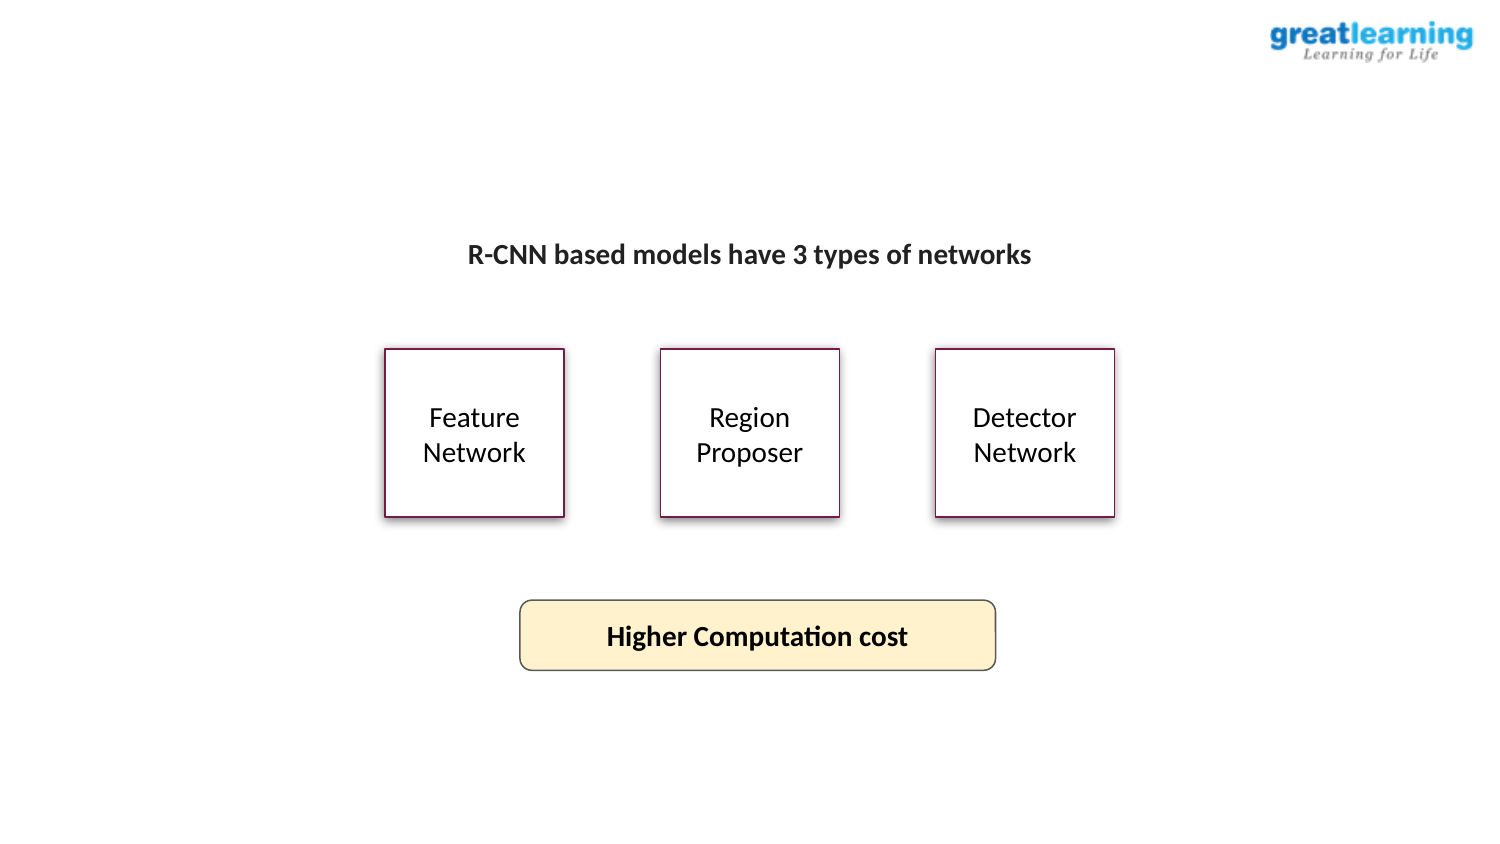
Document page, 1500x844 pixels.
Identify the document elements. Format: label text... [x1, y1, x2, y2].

picture [1270, 20, 1474, 63]
text_box Feature Network [384, 349, 565, 518]
text_box Detector Network [935, 349, 1115, 518]
text_box R-CNN based models have 3 types of networks [367, 203, 1132, 301]
text_box Region Proposer [660, 349, 840, 518]
text_box Higher Computation cost [519, 600, 996, 671]
